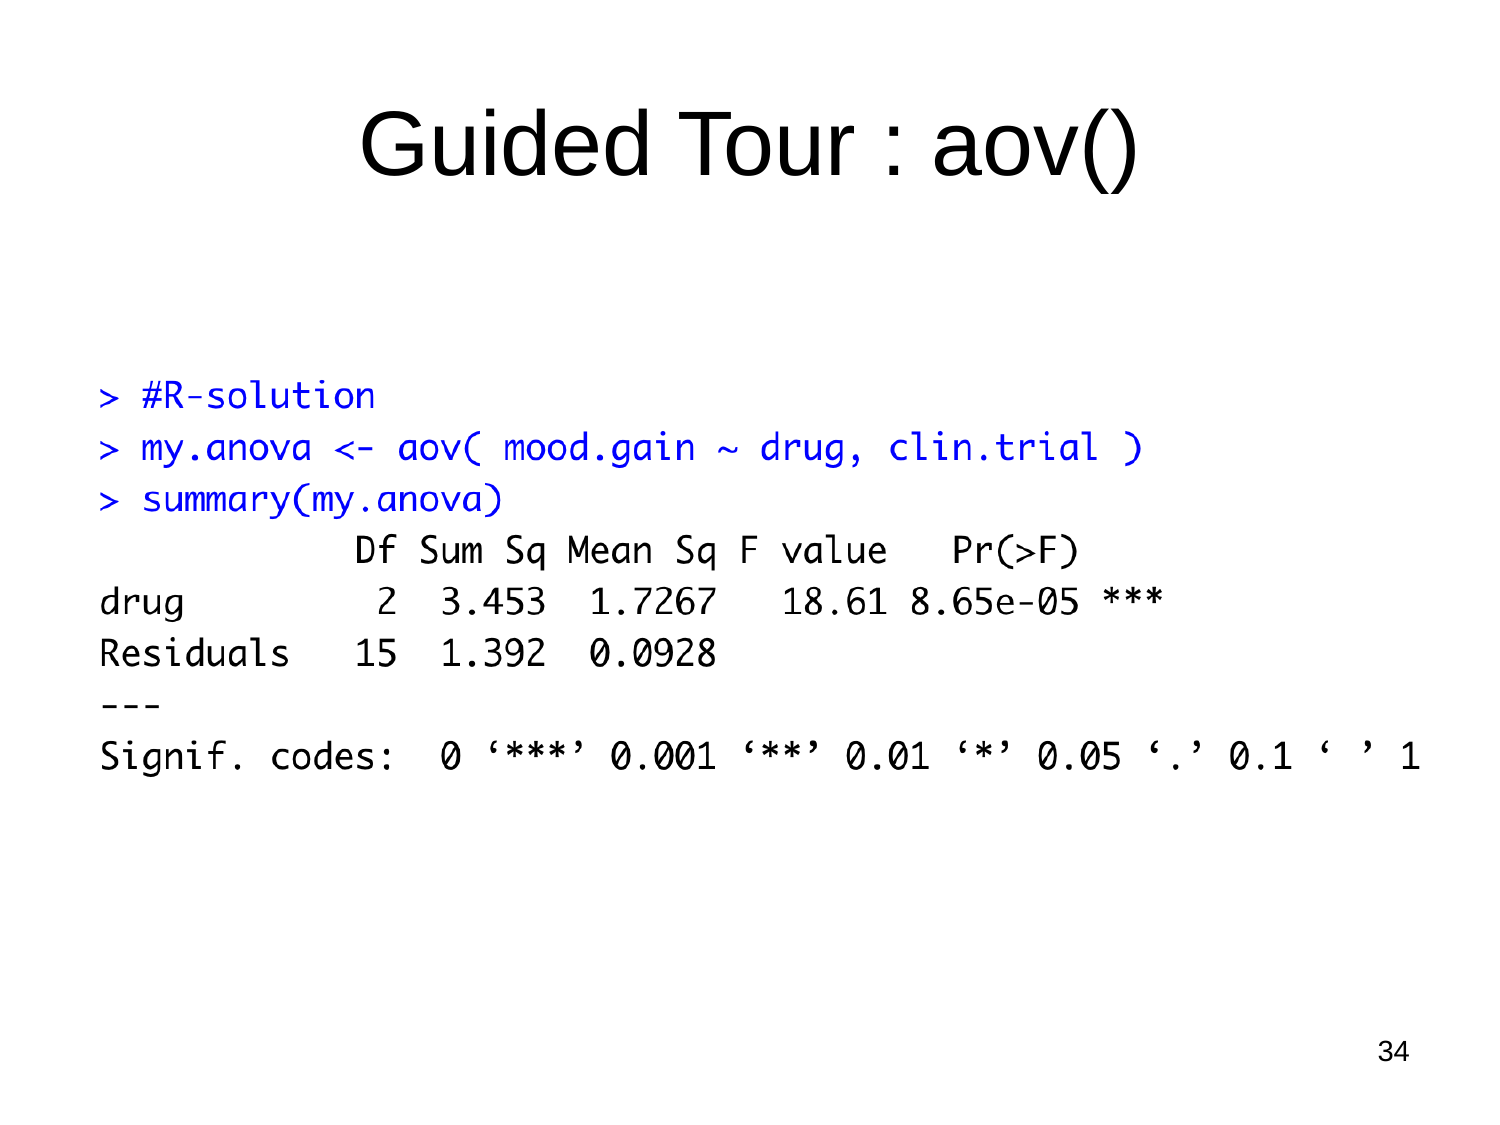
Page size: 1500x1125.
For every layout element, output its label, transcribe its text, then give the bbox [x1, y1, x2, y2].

picture [94, 371, 1500, 781]
slide_number 34 [1074, 1024, 1425, 1103]
title Guided Tour : aov() [75, 45, 1425, 233]
